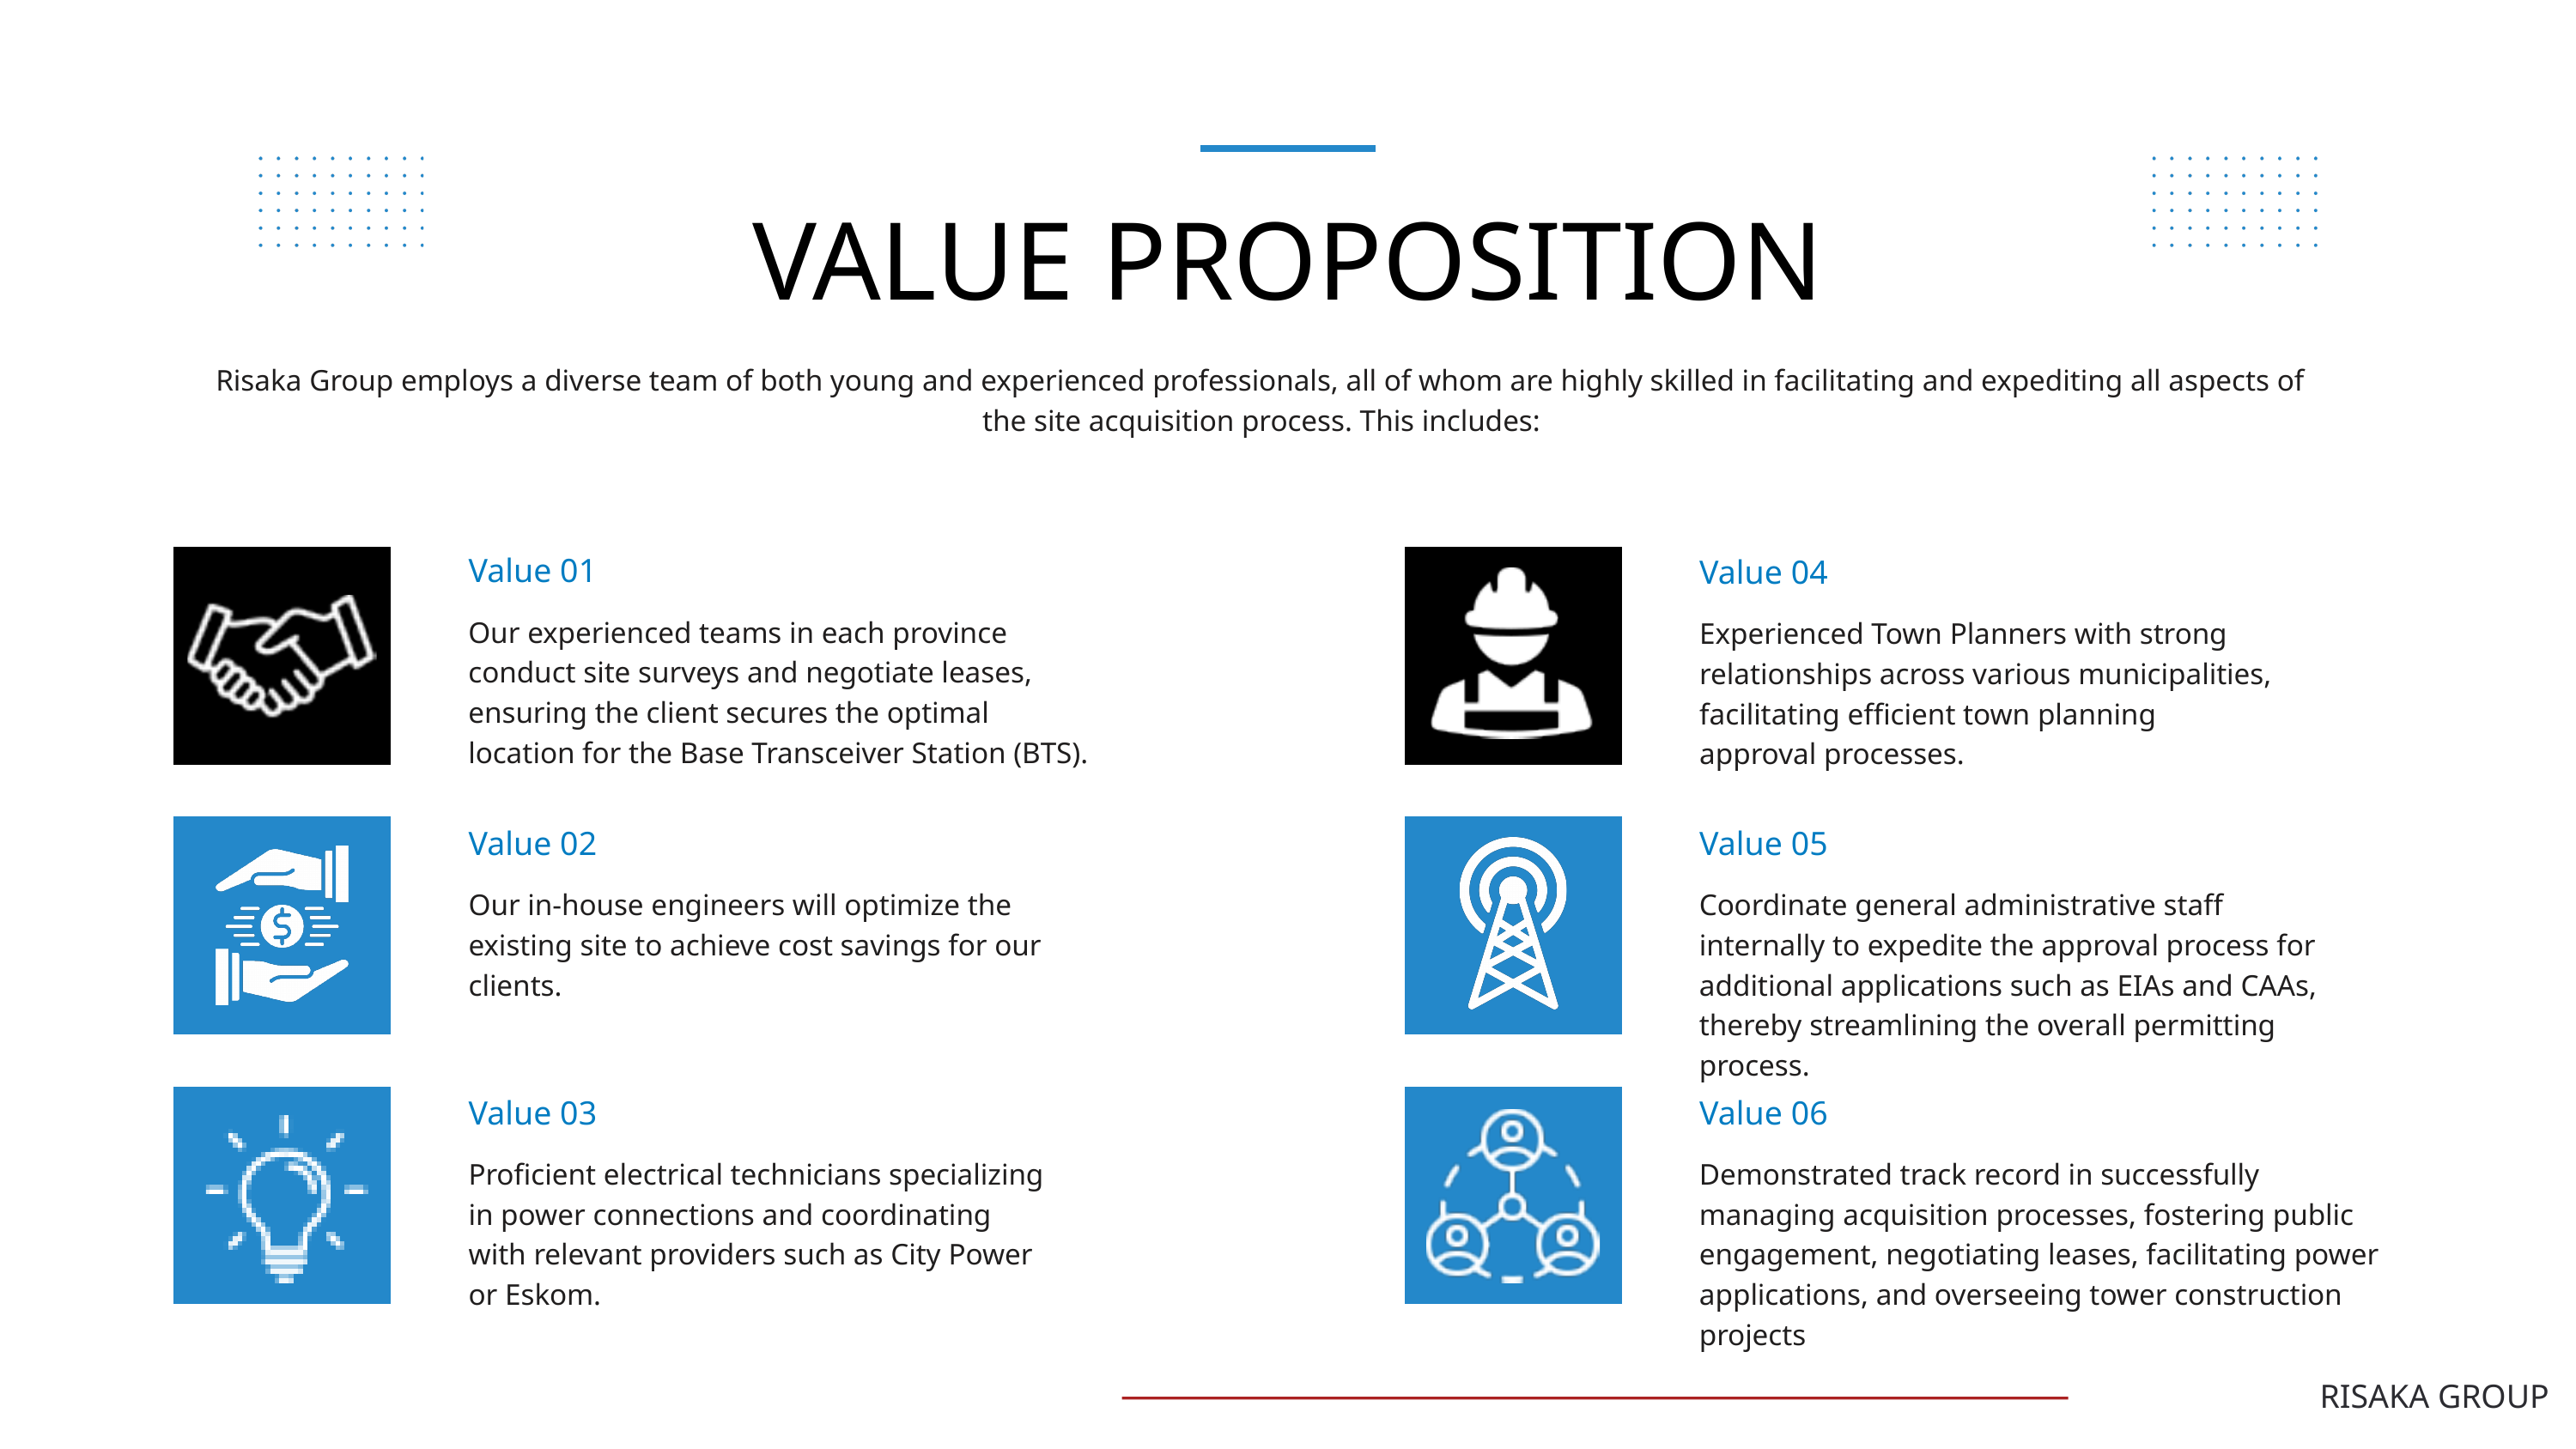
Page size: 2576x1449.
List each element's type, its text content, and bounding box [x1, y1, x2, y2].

text_box VALUE PROPOSITION [721, 188, 1855, 322]
text_box RISAKA GROUP [1977, 1369, 2550, 1416]
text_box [173, 547, 2403, 1304]
text_box [258, 156, 424, 247]
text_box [1200, 144, 1376, 152]
text_box Risaka Group employs a diverse team of both young and experienced professionals, all of whom are highly skilled in facilitating and expediting all aspects of the site acquisition process. This includes: [191, 356, 2333, 437]
text_box [2152, 156, 2318, 247]
